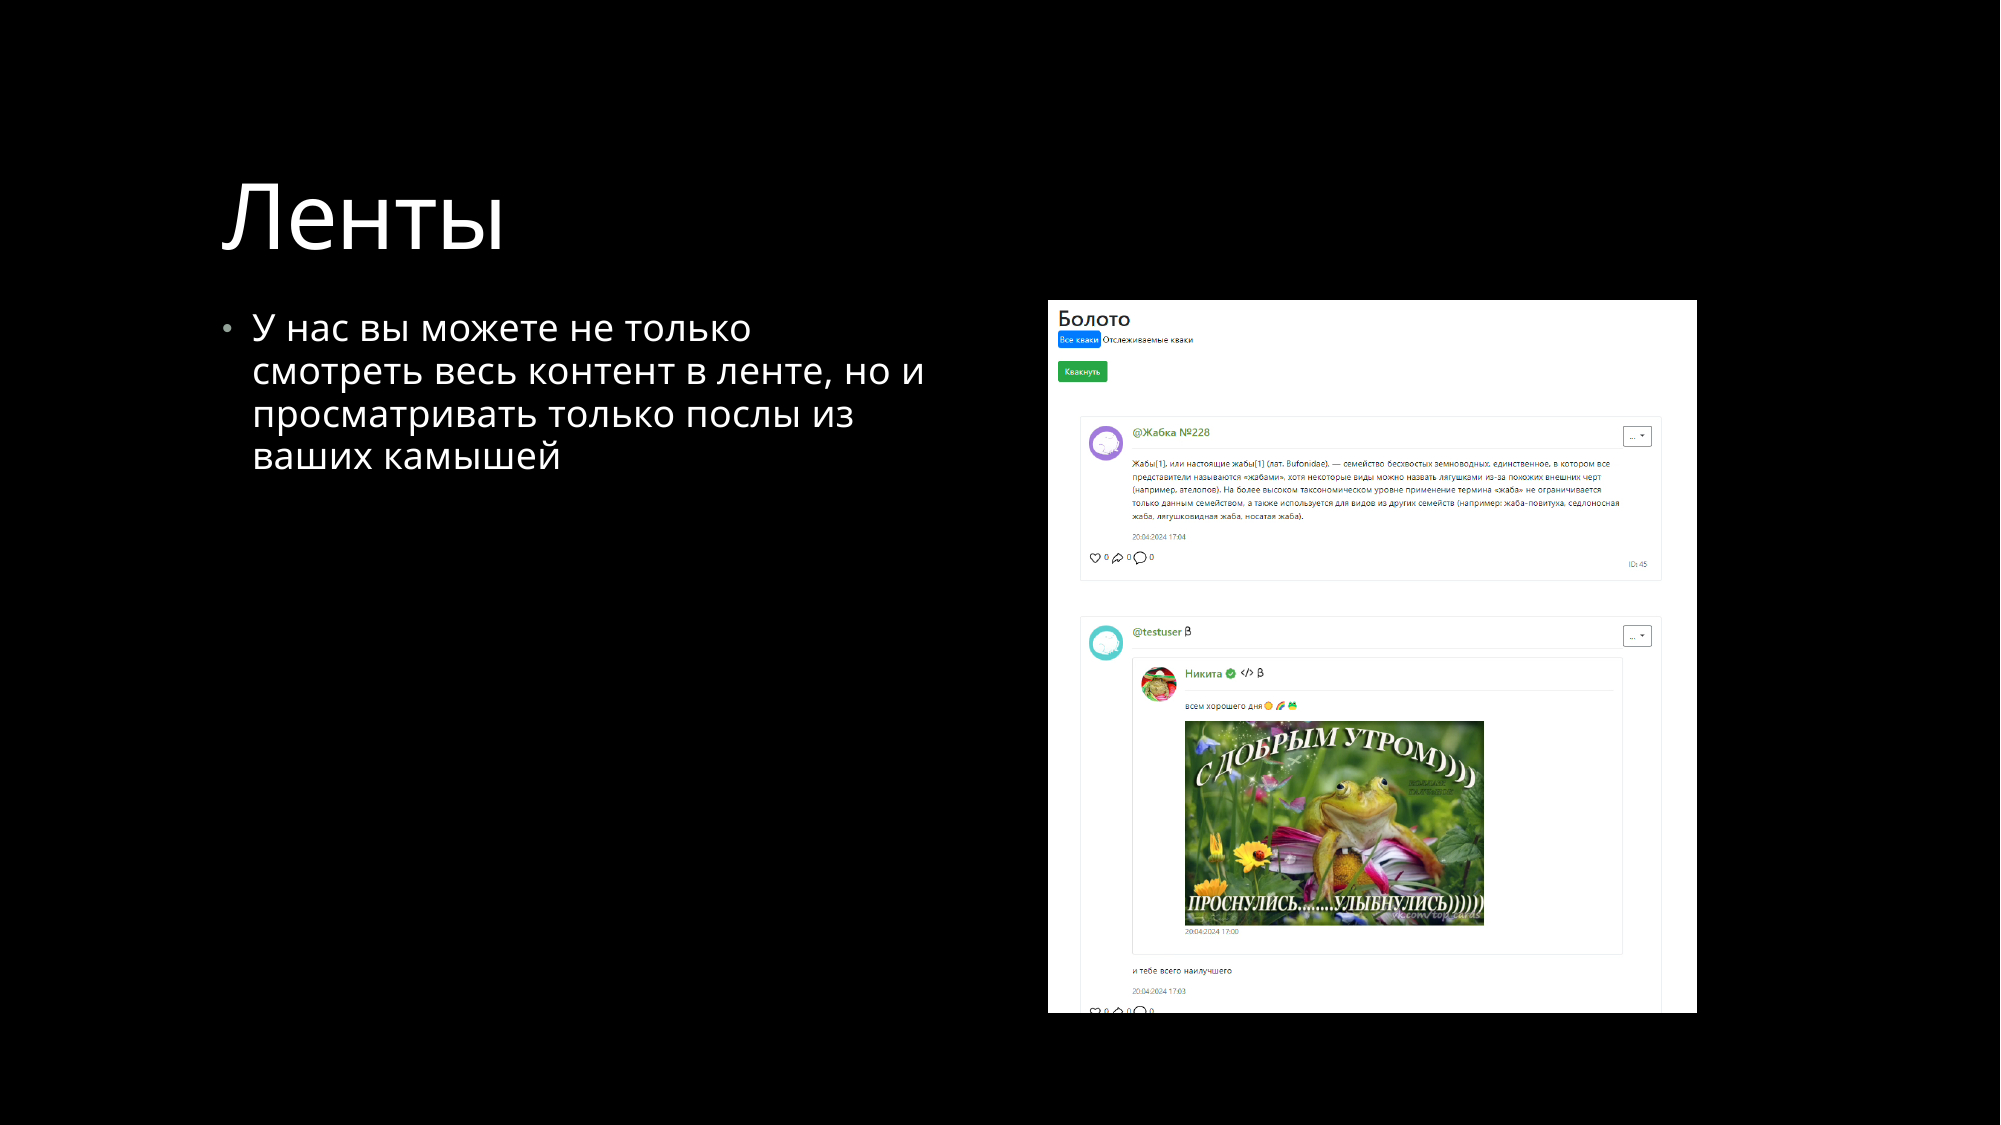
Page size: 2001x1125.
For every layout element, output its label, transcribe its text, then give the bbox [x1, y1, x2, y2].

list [1047, 299, 1698, 1015]
title Ленты [206, 60, 1797, 278]
list У нас вы можете не только смотреть весь контент в ленте, но и просматривать только послы из ваших камышей [206, 299, 942, 1014]
